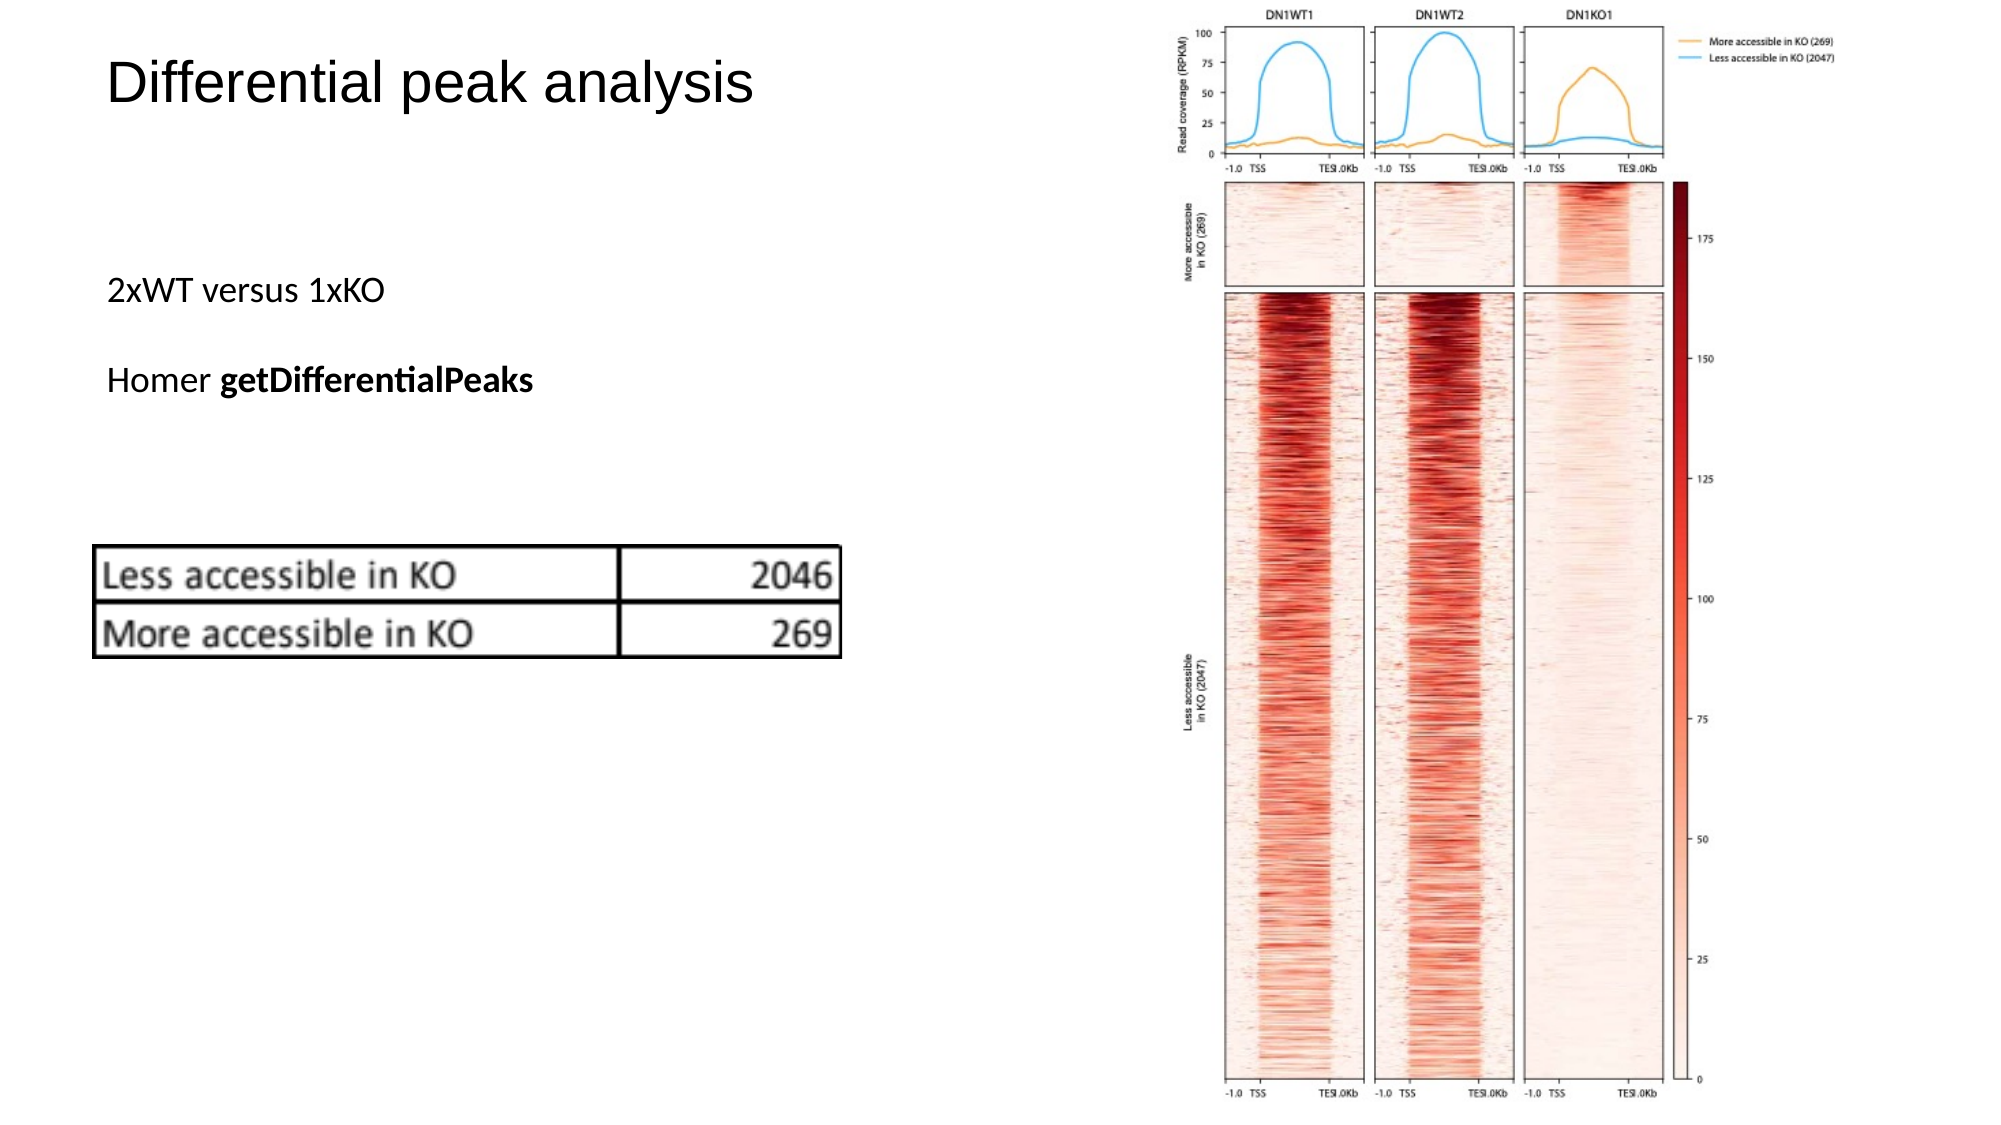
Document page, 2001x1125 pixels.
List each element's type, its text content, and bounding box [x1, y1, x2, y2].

picture [1103, 0, 1871, 1125]
picture [92, 544, 843, 659]
text_box 2xWT versus 1xKO Homer getDifferentialPeaks [92, 257, 969, 408]
text_box Differential peak analysis [92, 36, 1103, 122]
